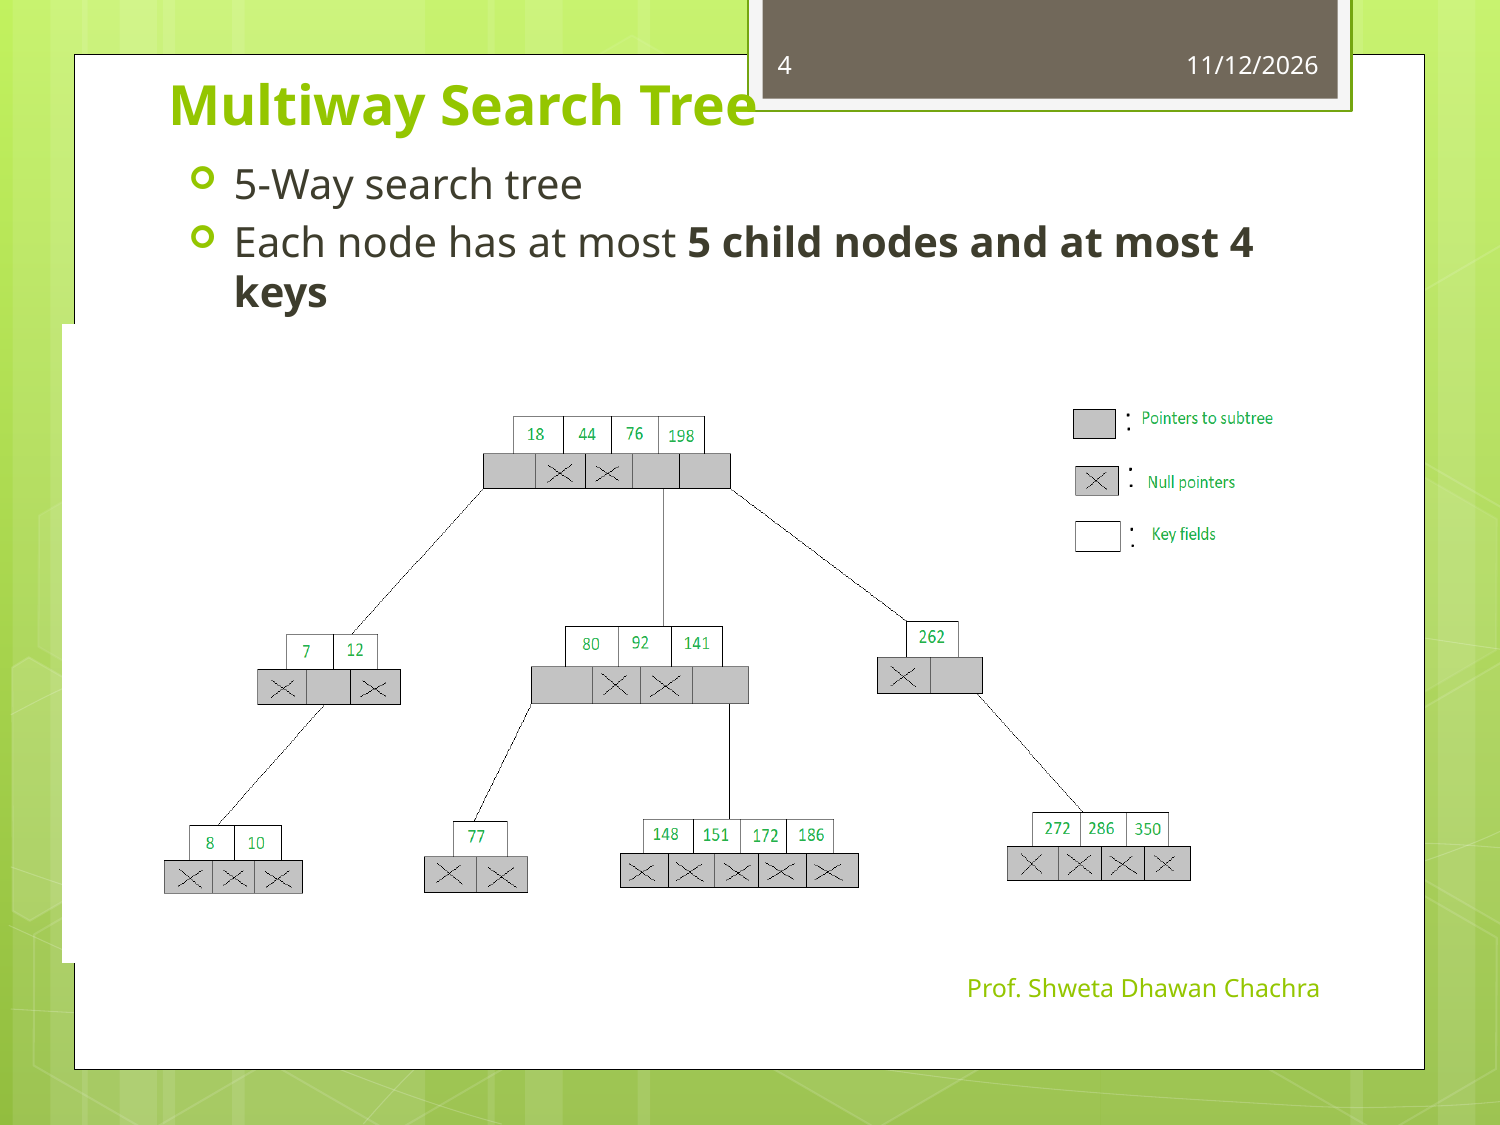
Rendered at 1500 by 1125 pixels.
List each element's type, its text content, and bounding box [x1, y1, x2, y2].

list 5-Way search tree Each node has at most 5 child nodes and at most 4 keys [162, 149, 1275, 323]
footer Prof. Shweta Dhawan Chachra [761, 973, 1336, 1020]
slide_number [983, 36, 1334, 97]
picture [62, 324, 1413, 963]
title Multiway Search Tree [153, 62, 1306, 144]
slide_number 4 [762, 36, 982, 97]
